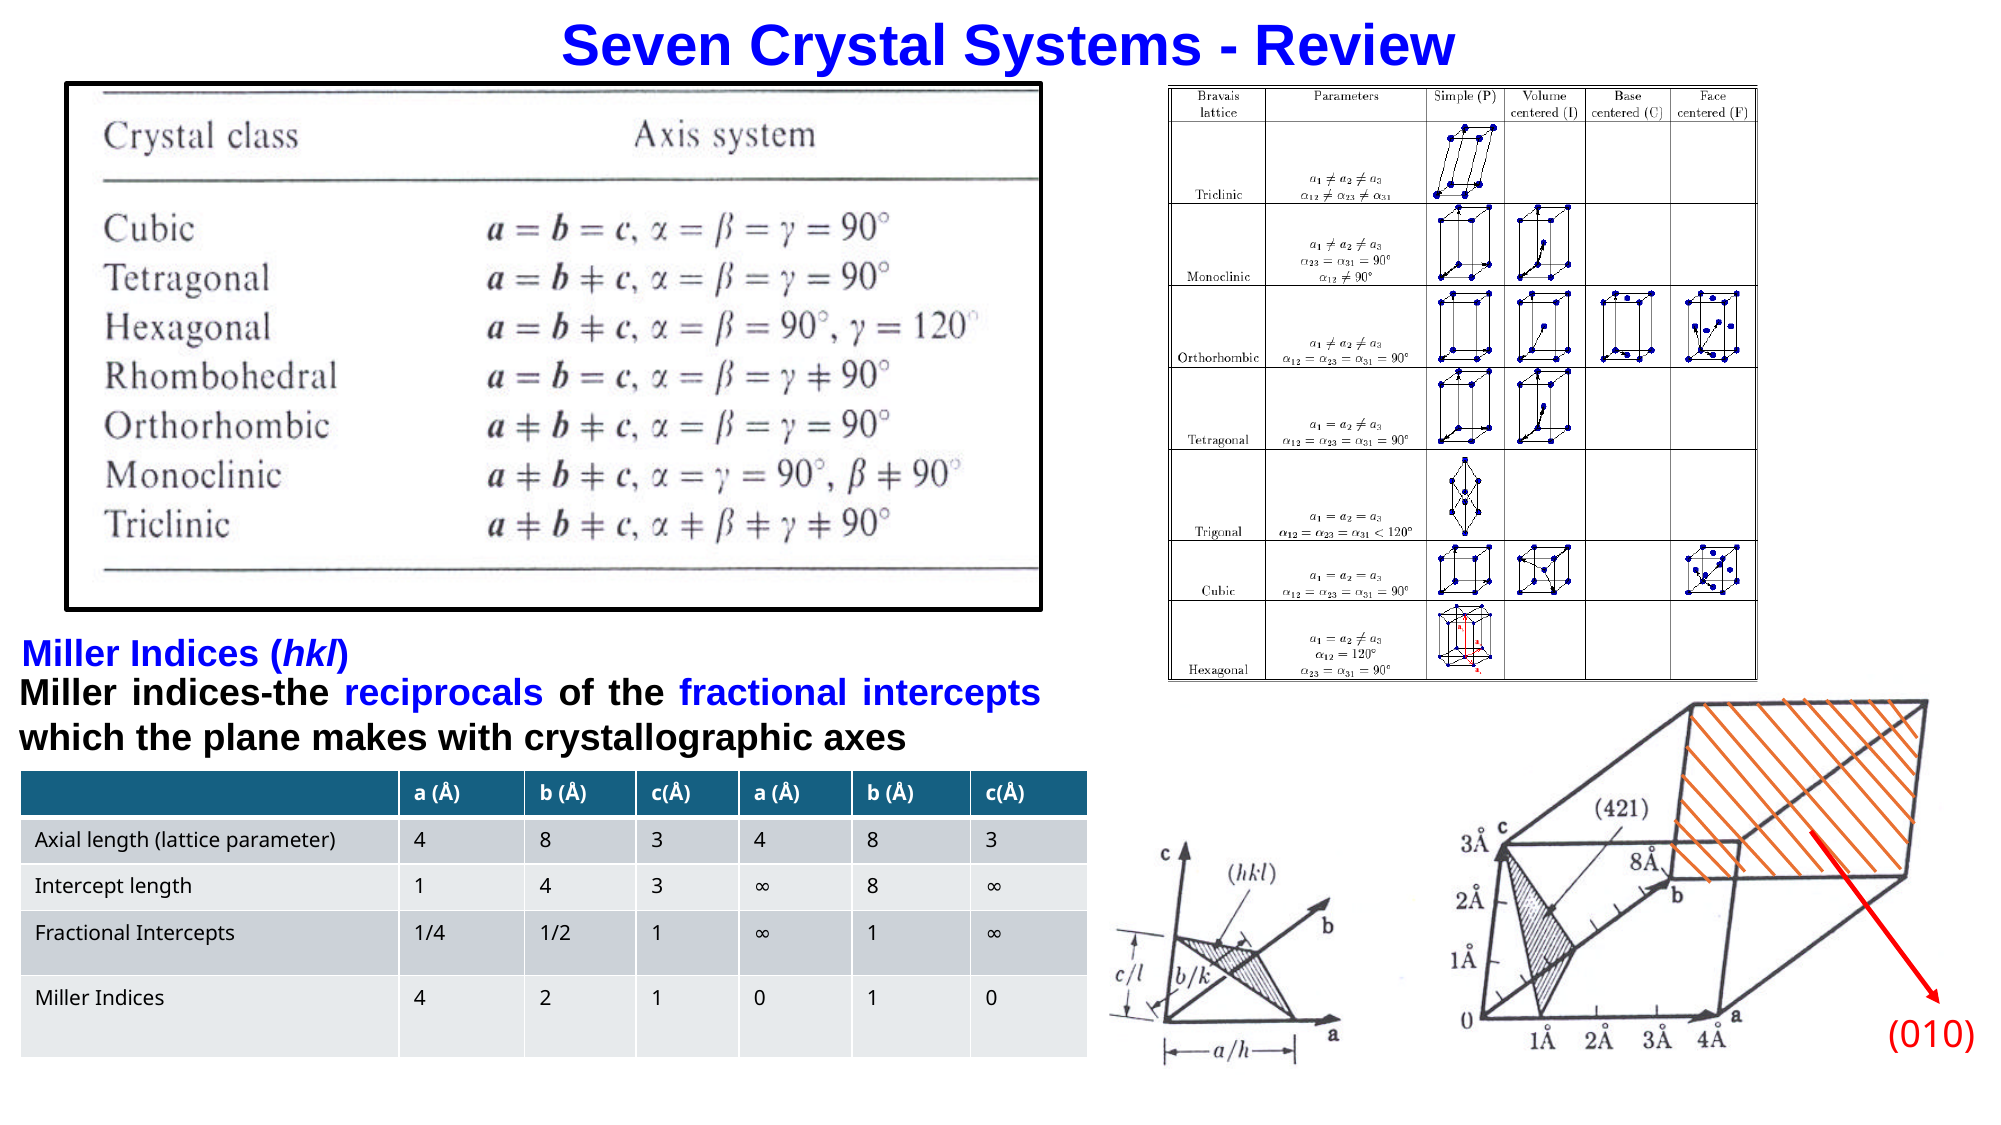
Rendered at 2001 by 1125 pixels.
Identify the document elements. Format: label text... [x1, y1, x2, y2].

table_header b (Å) [853, 771, 970, 815]
table_cell Fractional Intercepts [21, 911, 398, 975]
table_cell 0 [971, 976, 1087, 1057]
table_cell 3 [971, 820, 1087, 863]
text_box Miller Indices (hkl) [6, 621, 387, 660]
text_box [1810, 830, 1941, 1005]
table_header c(Å) [637, 771, 738, 815]
table_cell 4 [400, 976, 524, 1057]
table_cell 1 [853, 976, 970, 1057]
table_cell 8 [853, 865, 970, 910]
text_box Miller indices-the reciprocals of the fractional intercepts which the plane makes with crystallographic axes [4, 660, 1057, 766]
table_cell Miller Indices [21, 976, 398, 1057]
table_cell 1 [637, 976, 738, 1057]
table_header c(Å) [971, 771, 1087, 815]
table_header a (Å) [740, 771, 851, 815]
table_cell 1 [400, 865, 524, 910]
table_cell 1 [853, 911, 970, 975]
table_cell ∞ [740, 911, 851, 975]
table_cell 4 [740, 820, 851, 863]
table_cell ∞ [971, 911, 1087, 975]
table_cell 1/4 [400, 911, 524, 975]
table_cell 2 [525, 976, 635, 1057]
table_cell 4 [400, 820, 524, 863]
table_cell 8 [525, 820, 635, 863]
table_header a (Å) [400, 771, 524, 815]
table_cell 3 [637, 865, 738, 910]
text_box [1108, 674, 1945, 1077]
table_cell 3 [637, 820, 738, 863]
table_cell 0 [740, 976, 851, 1057]
table_cell Intercept length [21, 865, 398, 910]
picture [1168, 85, 1758, 683]
table_cell ∞ [971, 865, 1087, 910]
table_cell 1/2 [525, 911, 635, 975]
table_cell 4 [525, 865, 635, 910]
picture [68, 85, 1040, 608]
text_box Seven Crystal Systems - Review [546, 0, 1547, 85]
text_box (010) [1945, 1002, 1991, 1062]
table_cell ∞ [740, 865, 851, 910]
table_cell 1 [637, 911, 738, 975]
table_header [21, 771, 398, 815]
table_cell 8 [853, 820, 970, 863]
table_cell Axial length (lattice parameter) [21, 820, 398, 863]
table_header b (Å) [525, 771, 635, 815]
